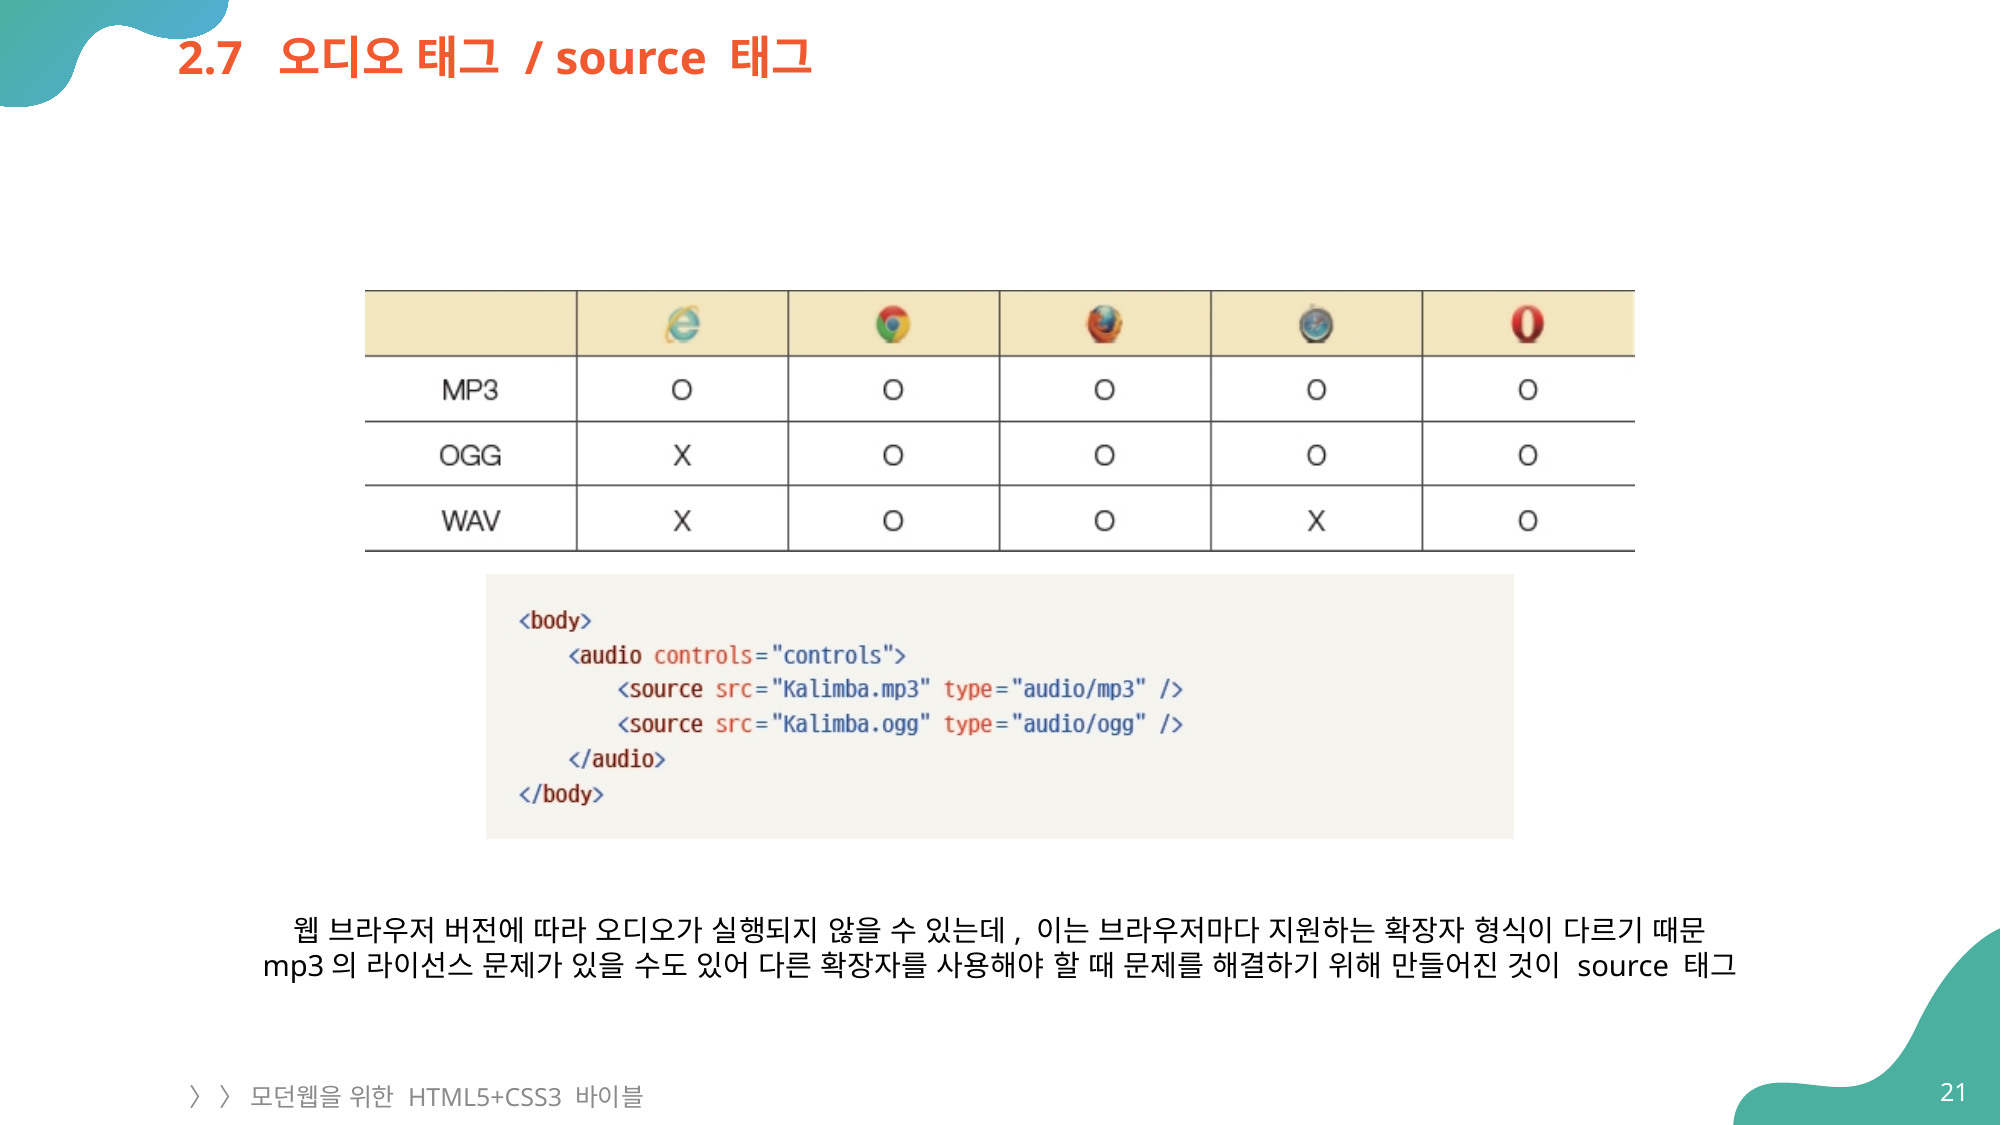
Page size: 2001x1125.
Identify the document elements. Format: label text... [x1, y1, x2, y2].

picture [486, 574, 1514, 839]
picture [365, 290, 1635, 552]
title 2.7 오디오 태그 / source 태그 [162, 27, 2000, 93]
text_box 웹 브라우저 버전에 따라 오디오가 실행되지 않을 수 있는데, 이는 브라우저마다 지원하는 확장자 형식이 다르기 때문 mp3의 라이선스 문제가 있을 수도 있어 다른 확장자를 사용해야 할 때 문제를 해결하기 위해 만들어진 것이 source 태그 [247, 905, 1753, 990]
footer 〉 〉 모던웹을 위한 HTML5+CSS3 바이블 [79, 1078, 755, 1114]
slide_number 21 [1917, 1063, 1984, 1124]
